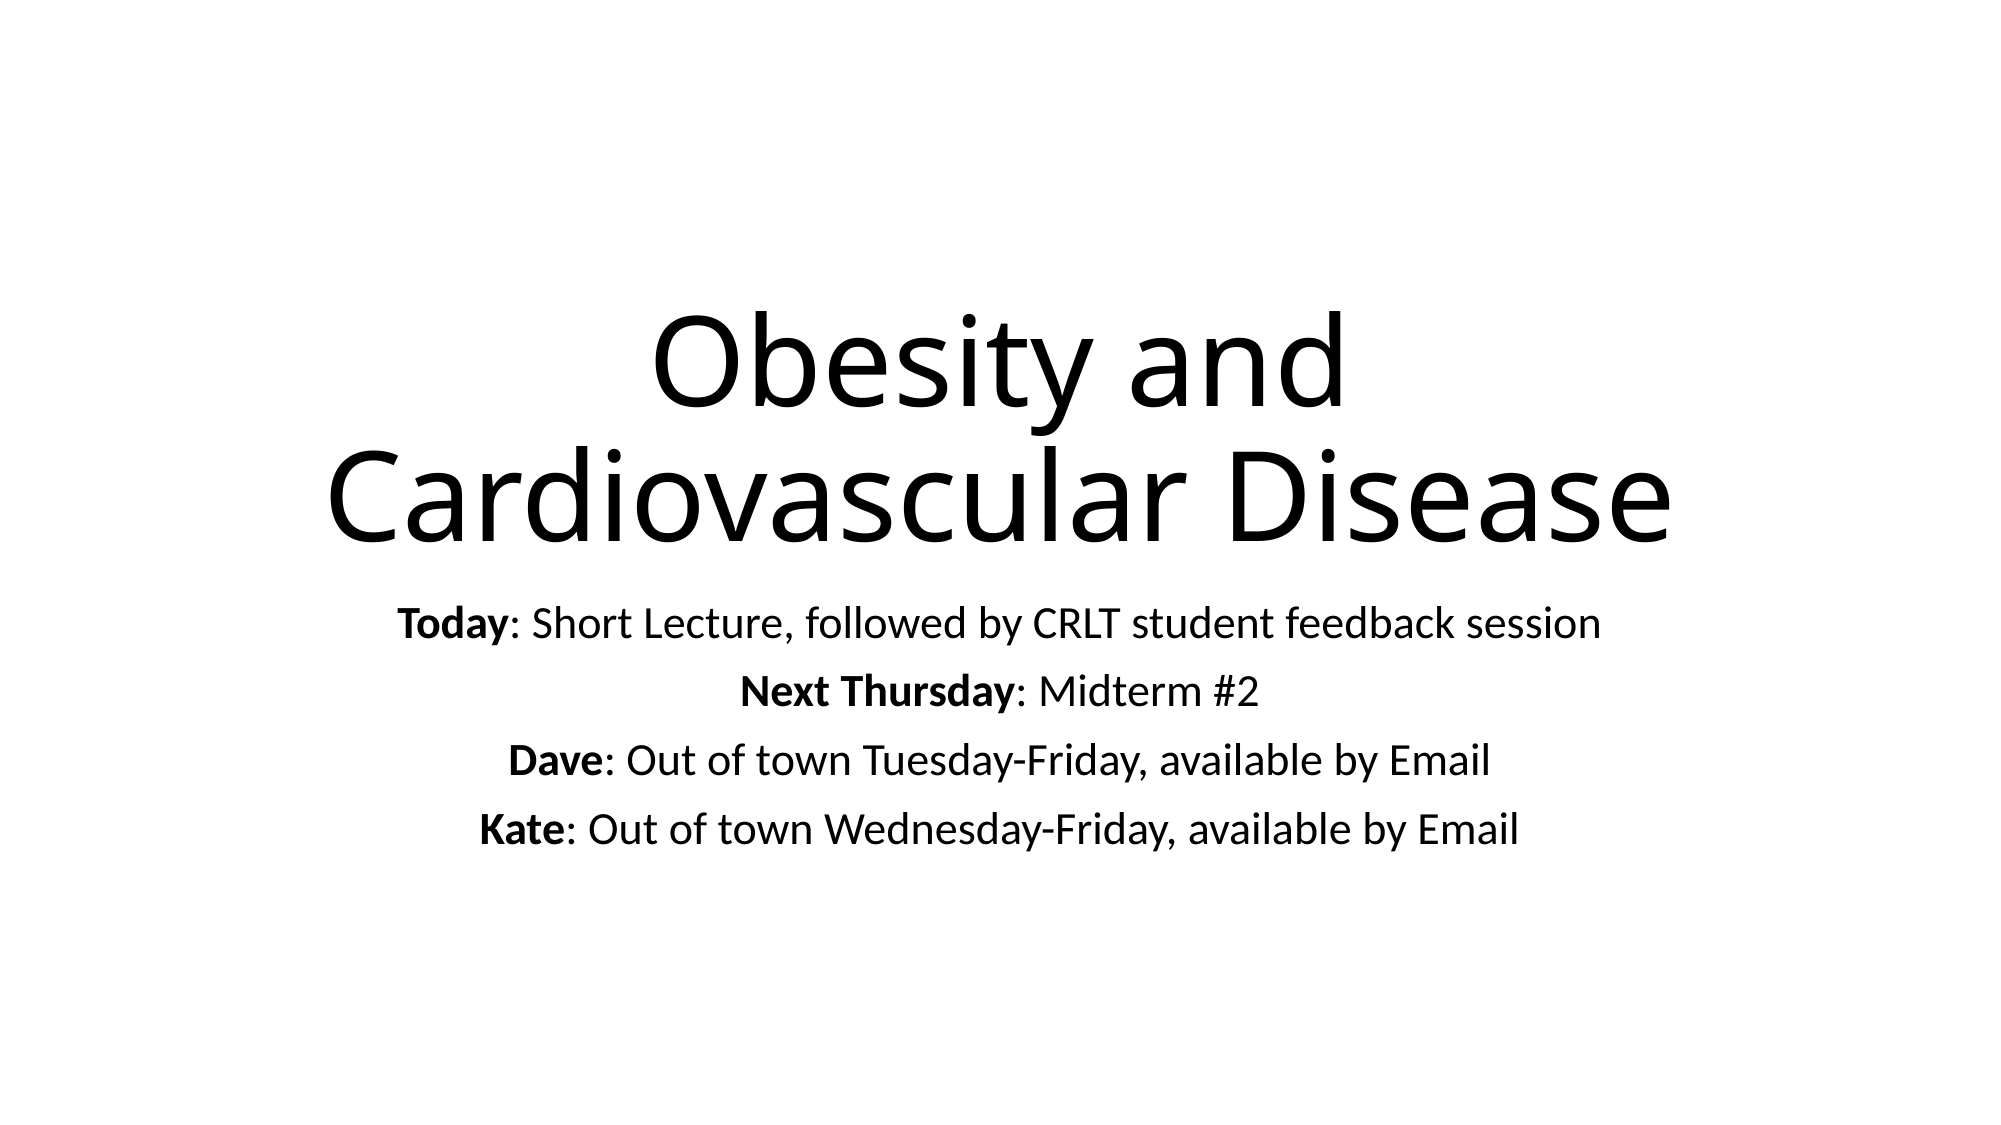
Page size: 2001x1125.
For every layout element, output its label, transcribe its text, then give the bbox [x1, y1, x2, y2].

title Obesity and Cardiovascular Disease [249, 184, 1750, 576]
subtitle Today: Short Lecture, followed by CRLT student feedback session Next Thursday: Midterm #2 Dave: Out of town Tuesday-Friday, available by Email Kate: Out of town Wednesday-Friday, available by Email [249, 590, 1750, 863]
